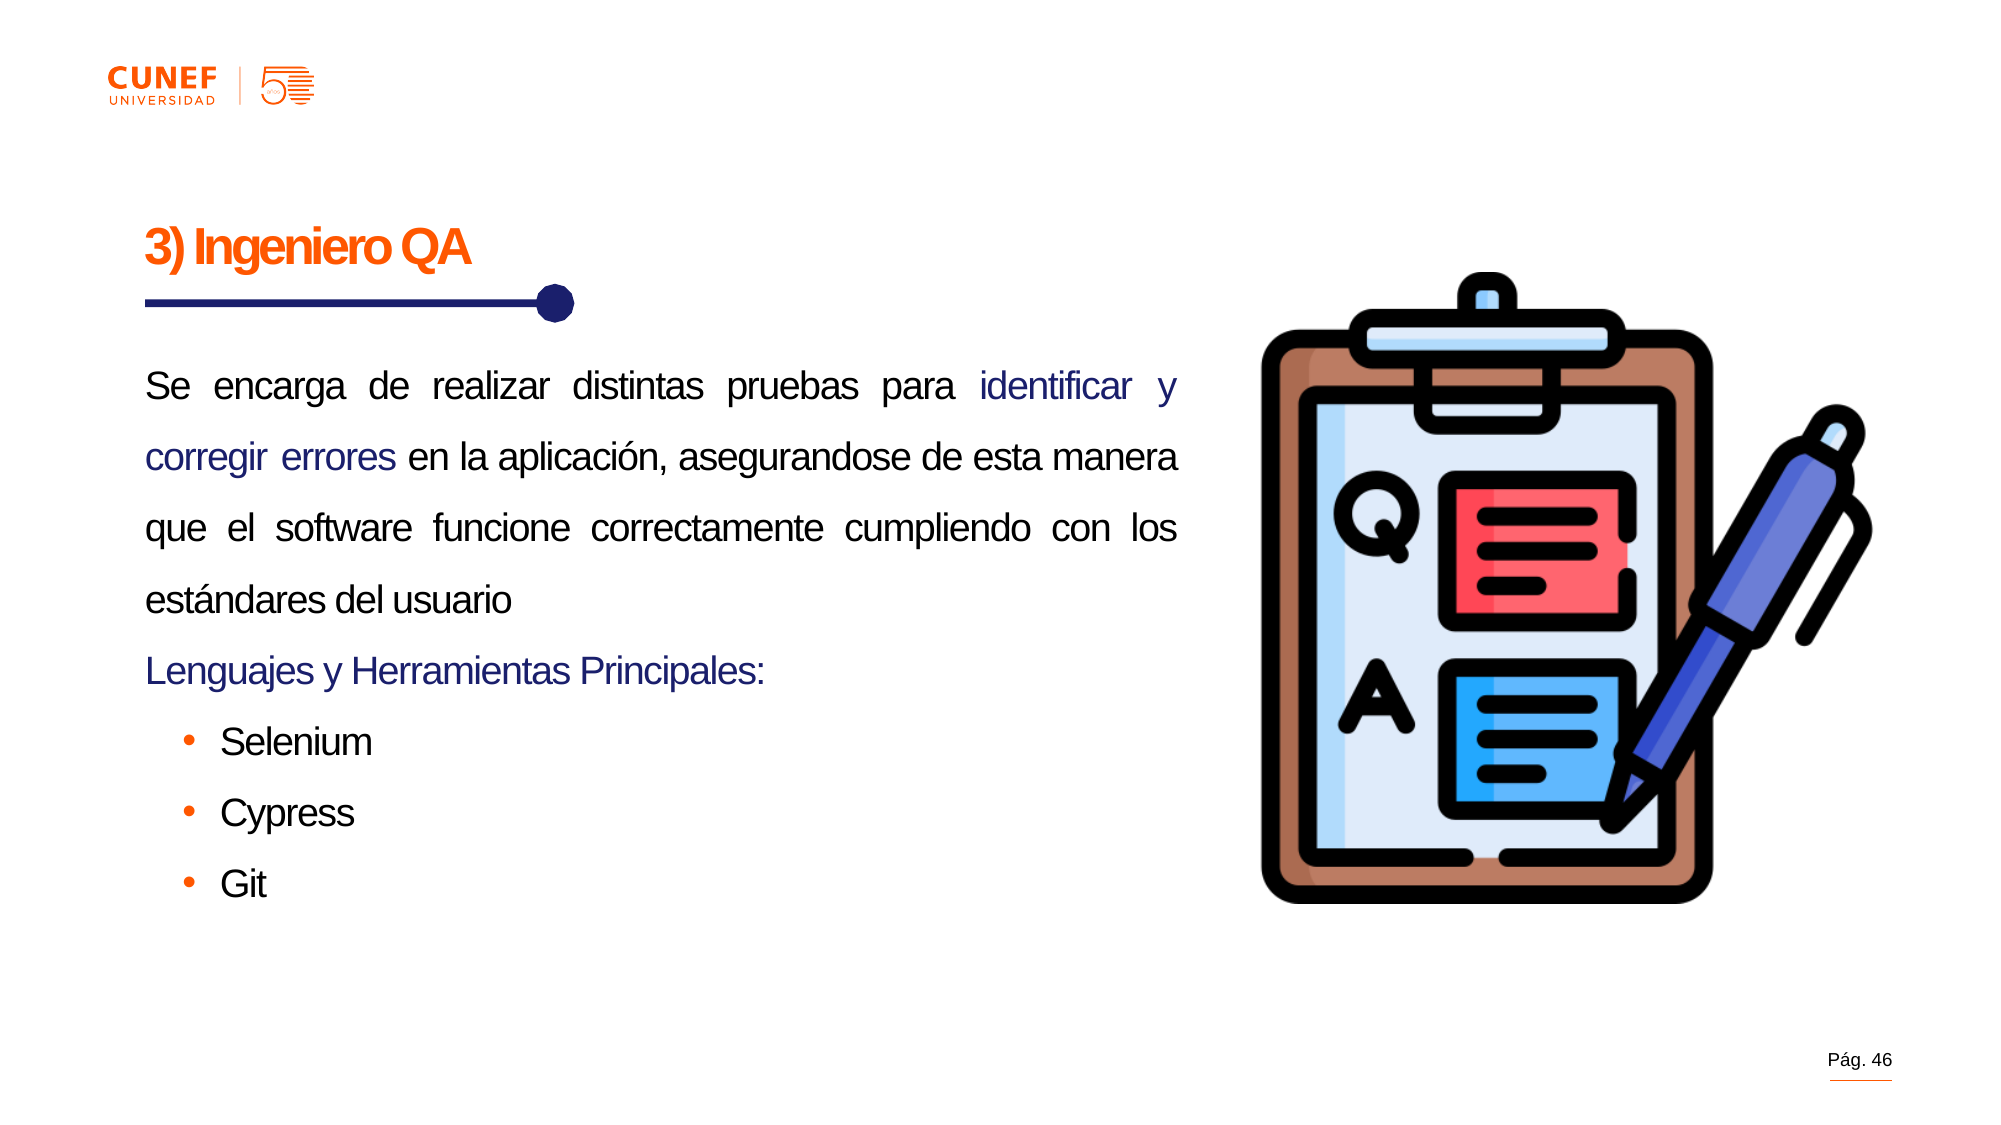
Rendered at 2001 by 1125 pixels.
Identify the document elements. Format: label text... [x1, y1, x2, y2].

text_box [145, 292, 566, 314]
picture [108, 66, 314, 105]
text_box Se encarga de realizar distintas pruebas para identificar y corregir errores en la aplicación, asegurandose de esta manera que el software funcione correctamente cumpliendo con los estándares del usuario Lenguajes y Herramientas Principales: Selenium Cypress Git [145, 336, 1178, 906]
text_box 3) Ingeniero QA [145, 178, 1238, 276]
text_box [1251, 272, 1883, 905]
